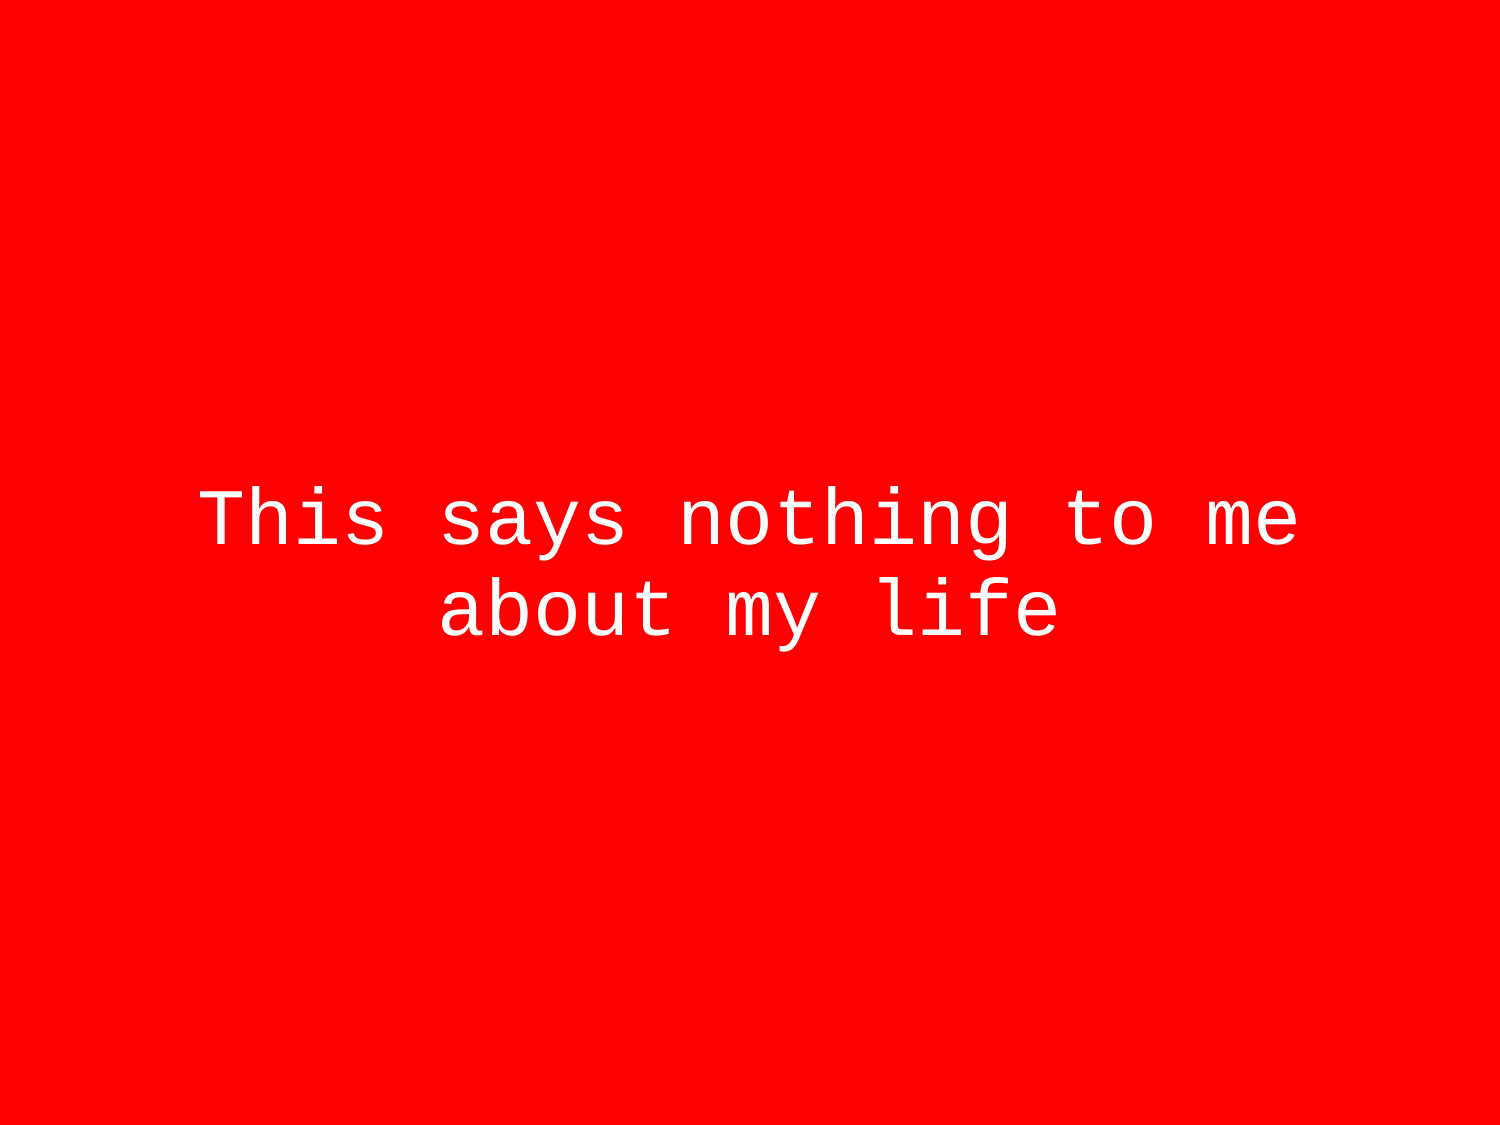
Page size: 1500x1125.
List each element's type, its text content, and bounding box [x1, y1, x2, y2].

title This says nothing to me about my life [94, 469, 1406, 656]
